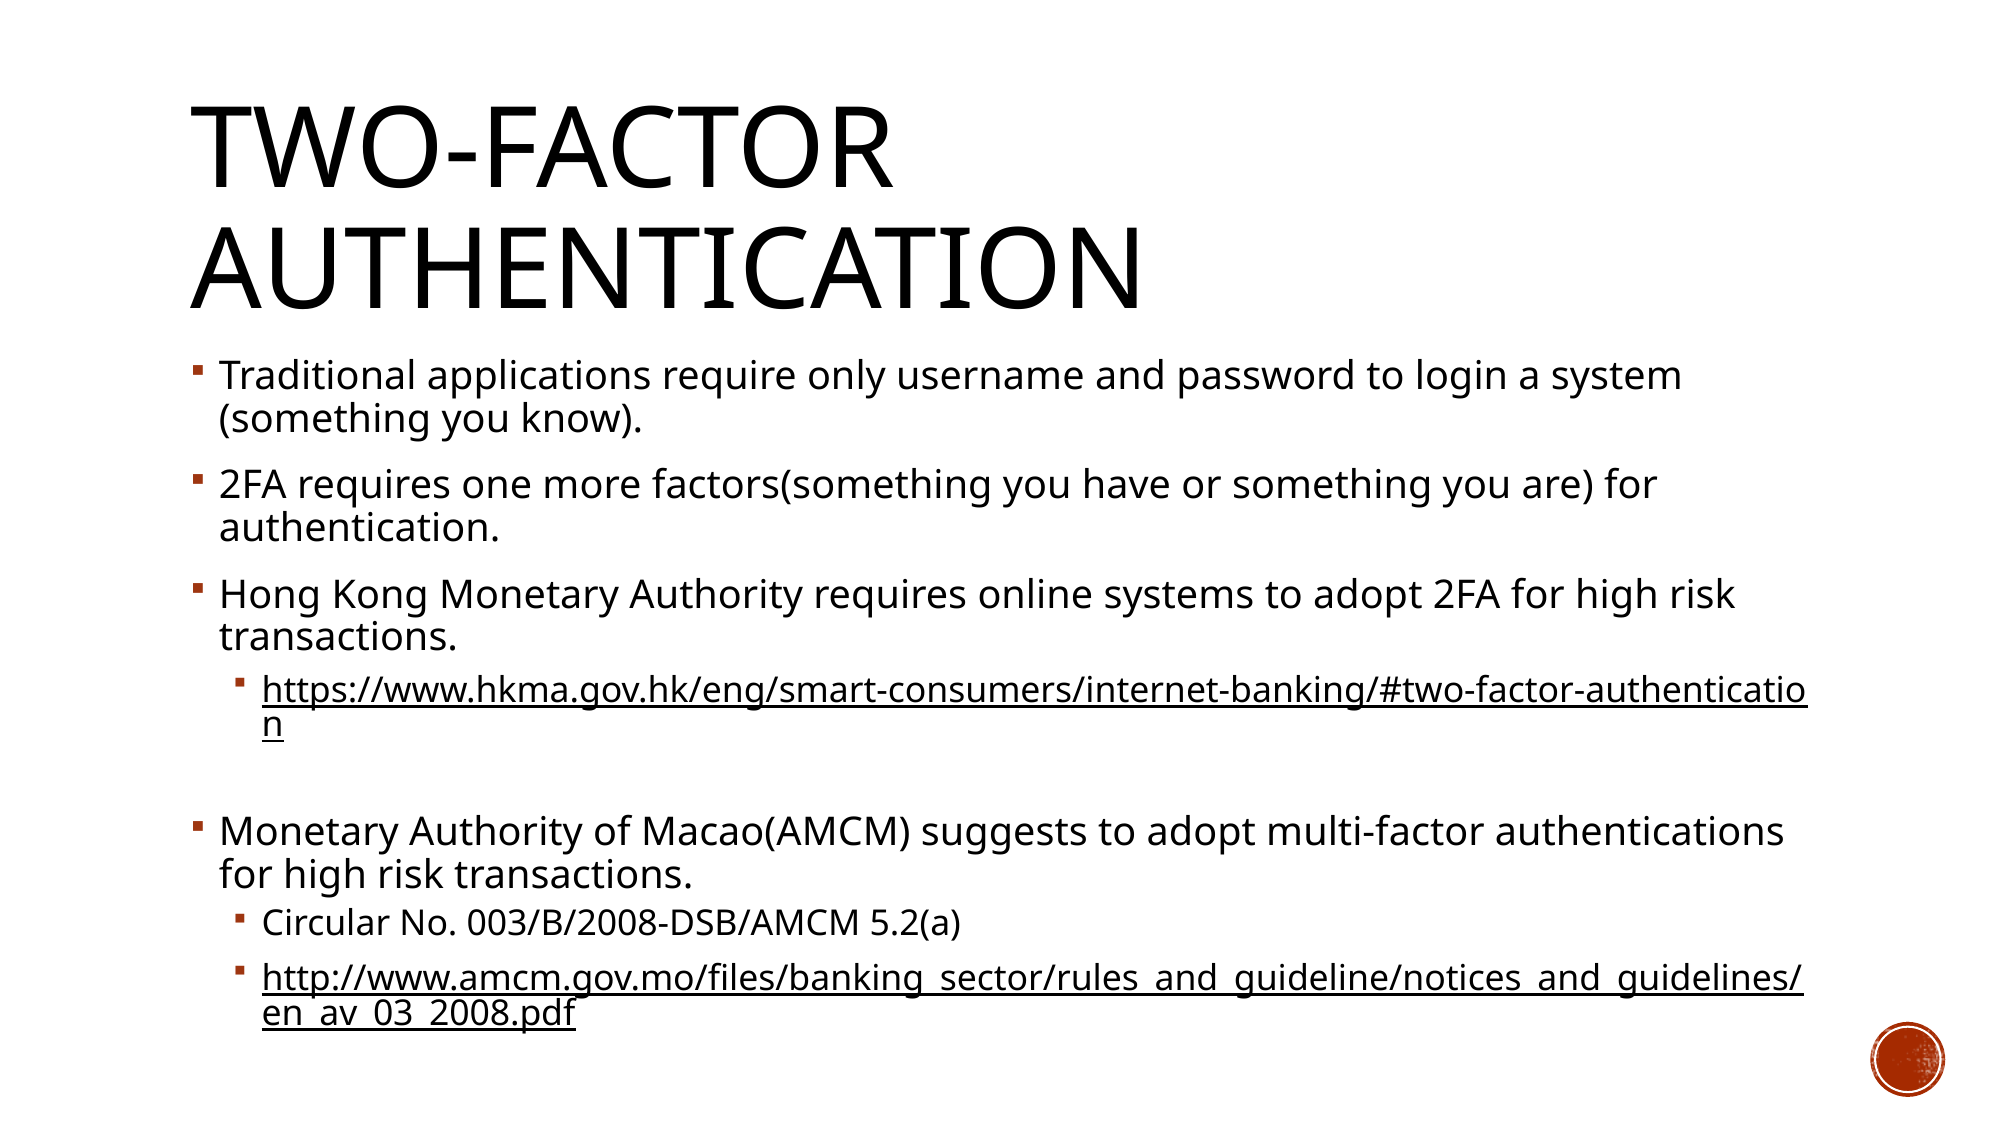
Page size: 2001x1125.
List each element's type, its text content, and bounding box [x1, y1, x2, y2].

title Two-Factor Authentication [175, 79, 1826, 344]
list Traditional applications require only username and password to login a system (something you know). 2FA requires one more factors(something you have or something you are) for authentication. Hong Kong Monetary Authority requires online systems to adopt 2FA for high risk transactions. https://www.hkma.gov.hk/eng/smart-consumers/internet-banking/#two-factor-authentication Monetary Authority of Macao(AMCM) suggests to adopt multi-factor authentications for high risk transactions. Circular No. 003/B/2008-DSB/AMCM 5.2(a) http://www.amcm.gov.mo/files/banking_sector/rules_and_guideline/notices_and_guidelines/en_av_03_2008.pdf [175, 348, 1826, 1013]
